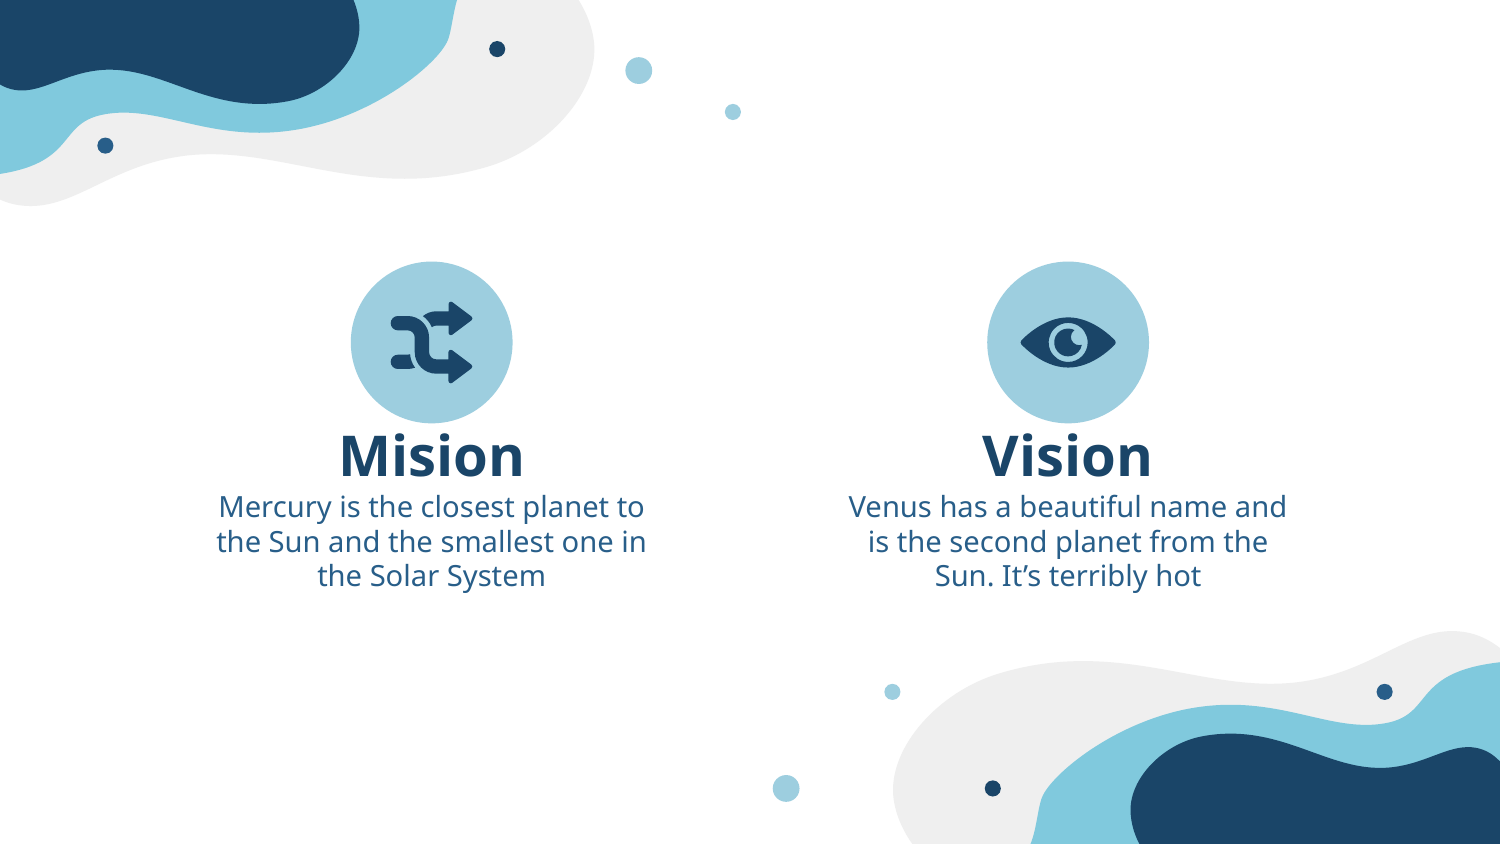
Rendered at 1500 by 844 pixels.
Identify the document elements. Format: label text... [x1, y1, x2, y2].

subtitle Venus has a beautiful name and is the second planet from the Sun. It’s terribly hot [831, 472, 1305, 602]
subtitle Mision [195, 424, 669, 472]
subtitle Mercury is the closest planet to the Sun and the smallest one in the Solar System [195, 472, 669, 602]
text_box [1020, 317, 1117, 368]
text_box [390, 301, 474, 384]
text_box [987, 261, 1150, 424]
subtitle Vision [831, 424, 1305, 472]
text_box [350, 261, 513, 424]
